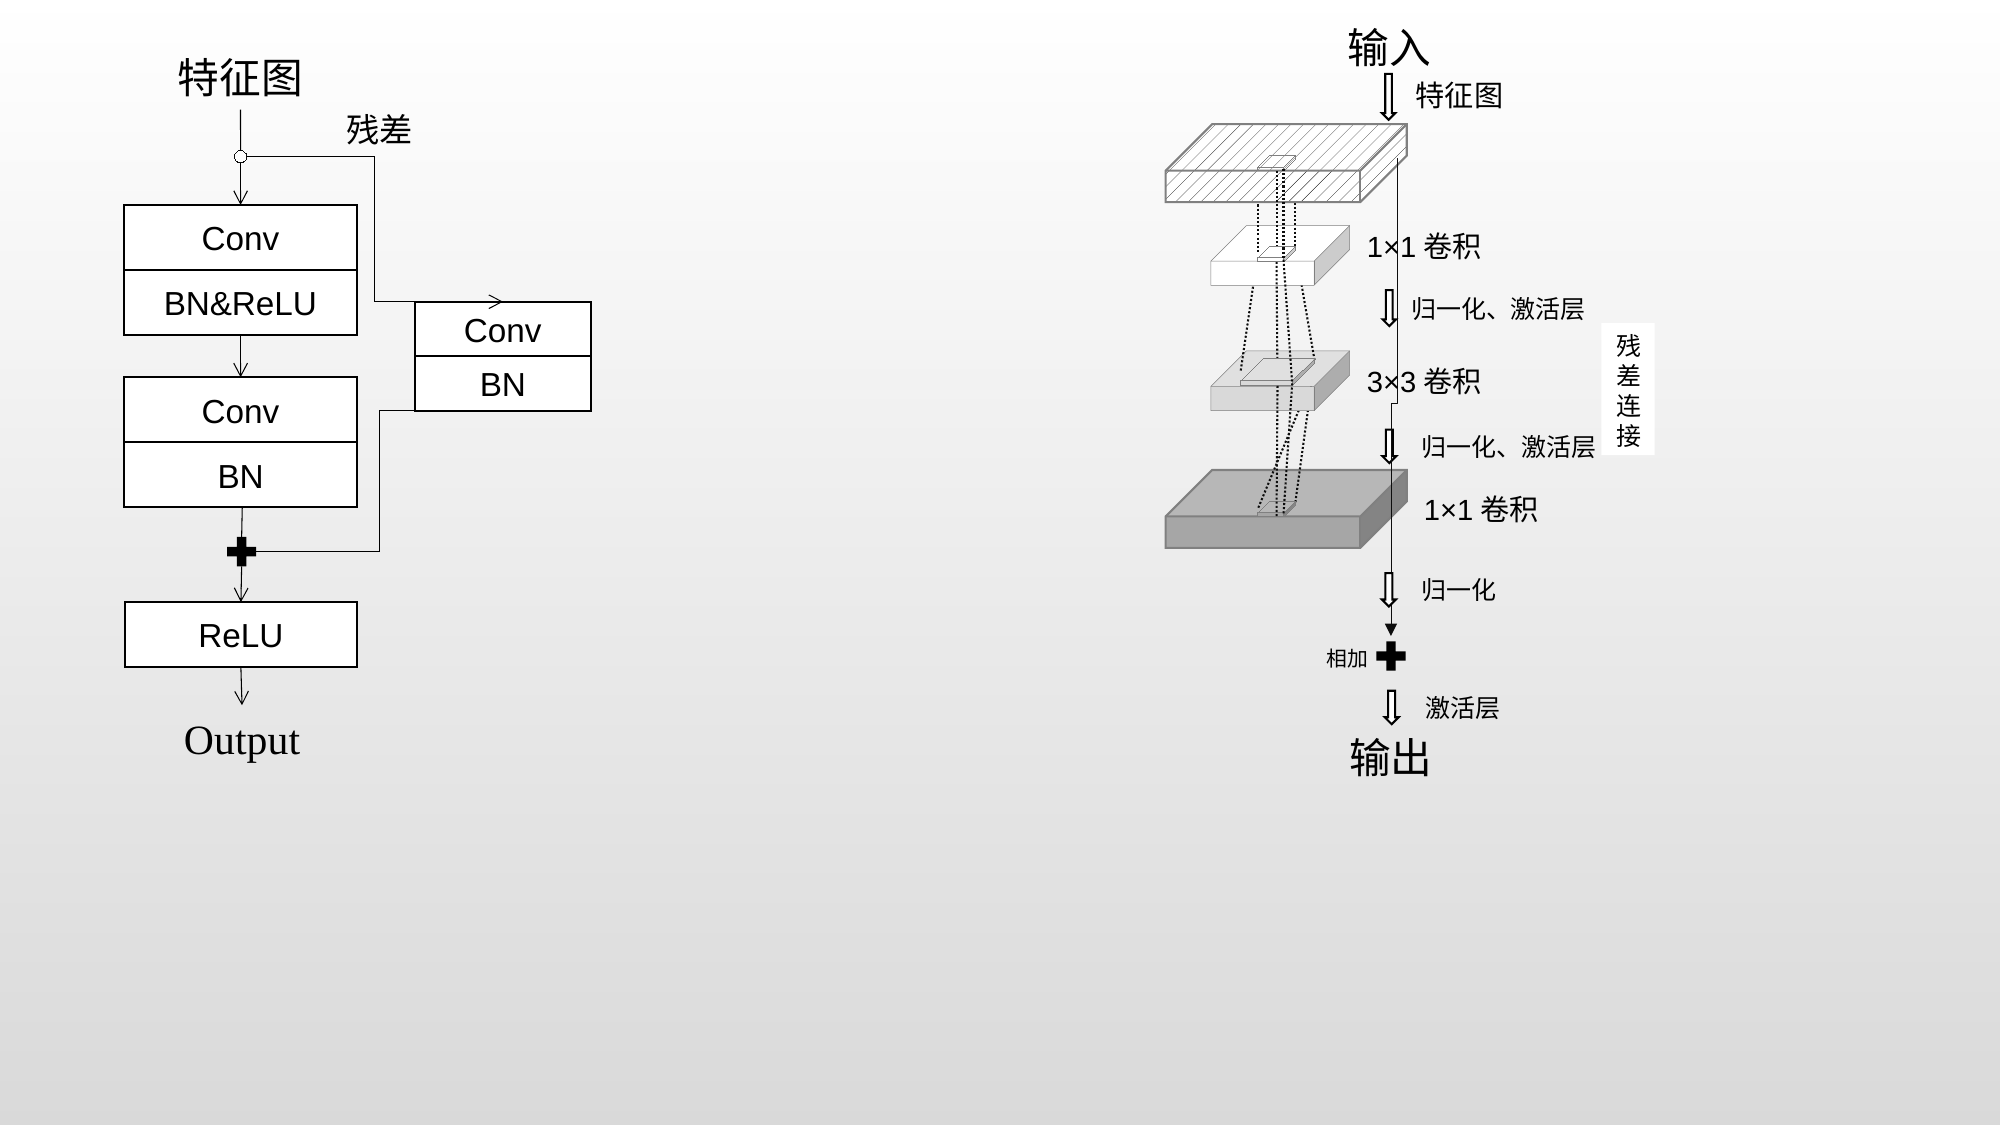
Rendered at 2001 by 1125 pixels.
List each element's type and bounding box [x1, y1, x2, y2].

text_box [66, 44, 591, 771]
text_box [1165, 13, 1655, 790]
